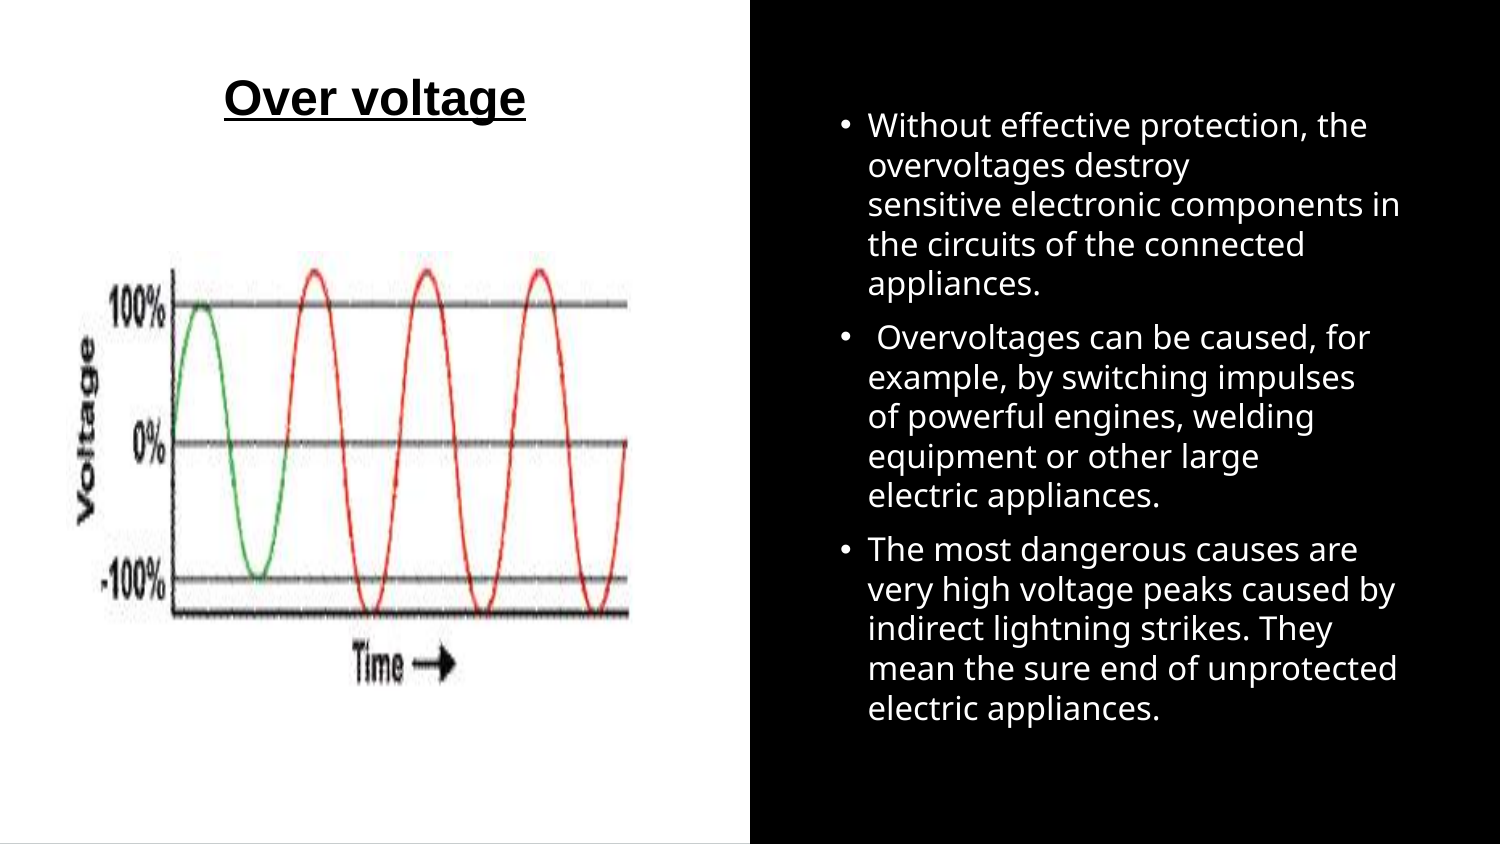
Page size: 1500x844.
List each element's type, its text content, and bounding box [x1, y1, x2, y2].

picture [65, 250, 698, 706]
list Over voltage [0, 0, 750, 844]
list Without effective protection, the overvoltages destroy sensitive electronic components in the circuits of the connected appliances. Overvoltages can be caused, for example, by switching impulses of powerful engines, welding equipment or other large electric appliances. The most dangerous causes are very high voltage peaks caused by indirect lightning strikes. They mean the sure end of unprotected electric appliances. [828, 98, 1422, 745]
